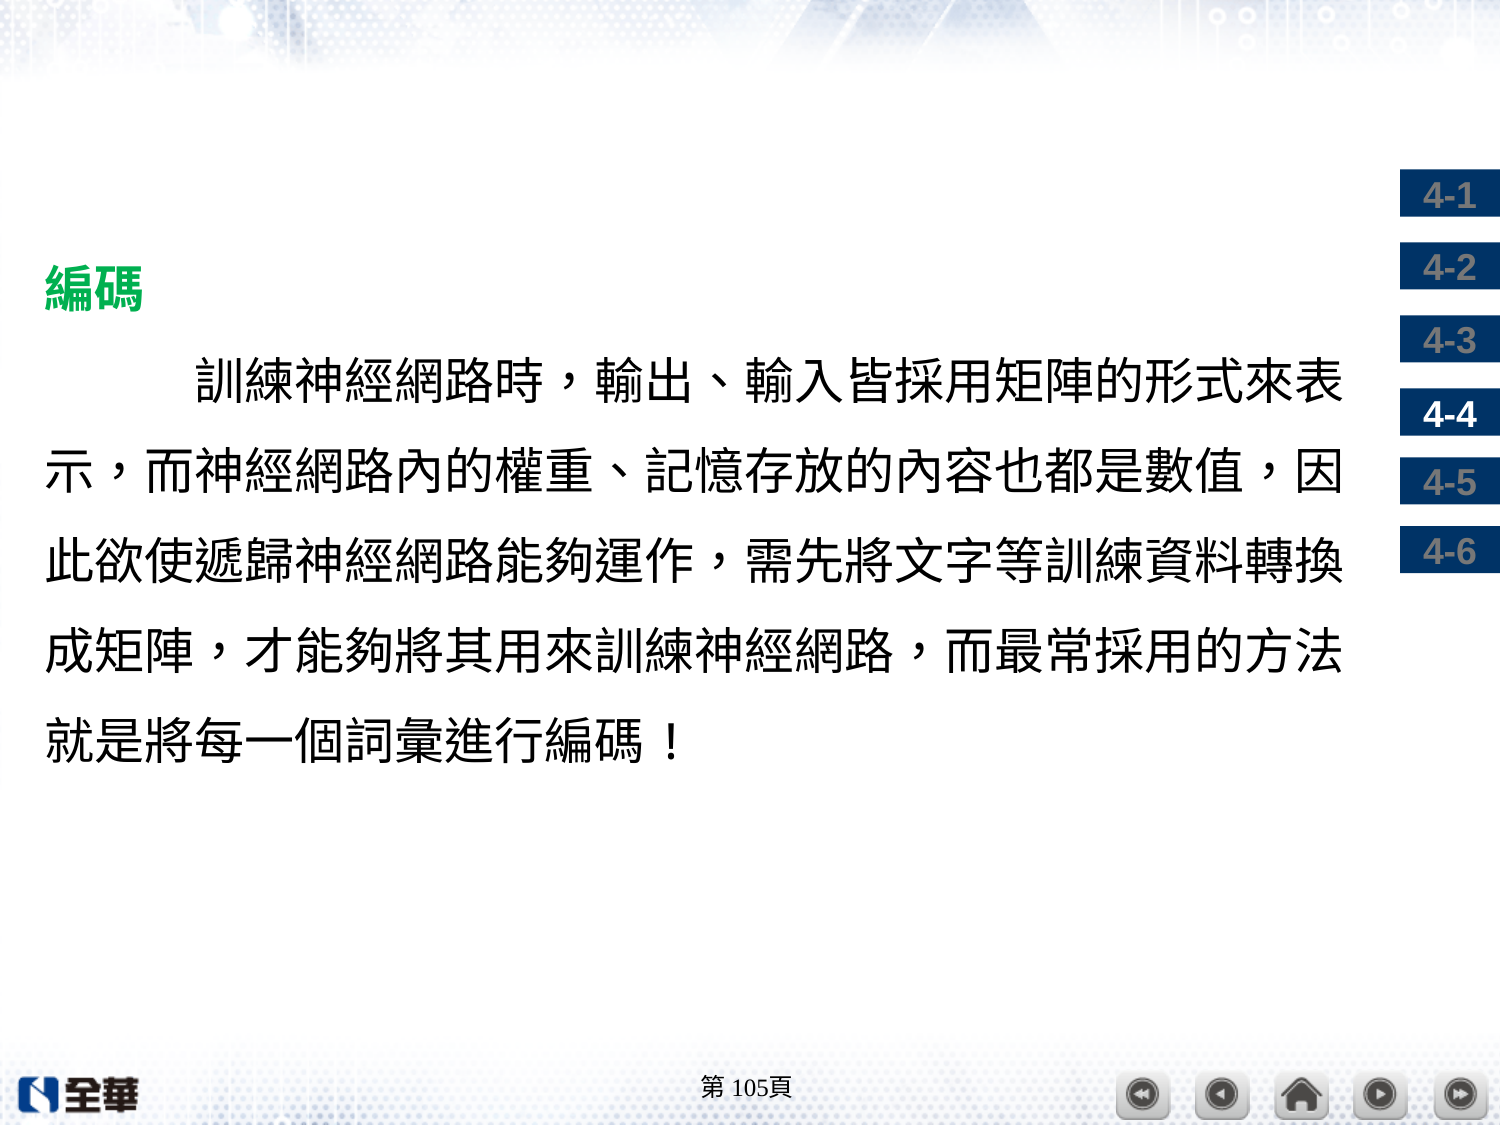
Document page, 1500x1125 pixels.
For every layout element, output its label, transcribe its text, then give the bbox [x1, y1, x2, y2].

picture [0, 0, 1500, 1125]
list 編碼 訓練神經網路時，輸出、輸入皆採用矩陣的形式來表示，而神經網路內的權重、記憶存放的內容也都是數值，因此欲使遞歸神經網路能夠運作，需先將文字等訓練資料轉換成矩陣，才能夠將其用來訓練神經網路，而最常採用的方法就是將每一個詞彙進行編碼! [29, 219, 1386, 1048]
